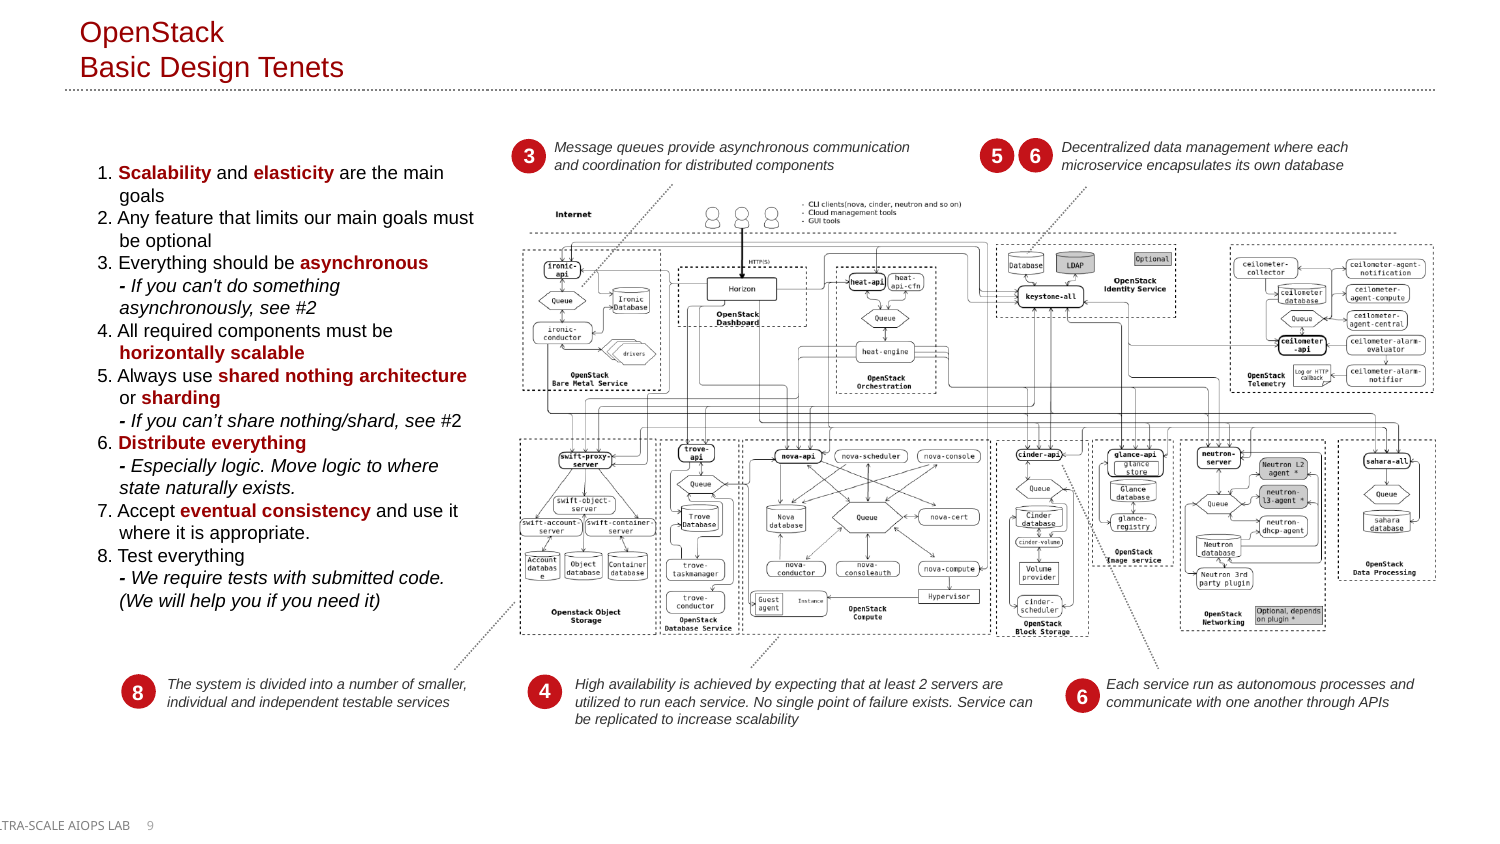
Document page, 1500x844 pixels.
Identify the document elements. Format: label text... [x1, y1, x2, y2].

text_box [1061, 464, 1159, 670]
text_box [116, 671, 160, 713]
title OpenStack Basic Design Tenets [64, 0, 1435, 91]
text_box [1014, 135, 1057, 177]
text_box Decentralized data management where each microservice encapsulates its own database [1046, 130, 1447, 181]
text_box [749, 636, 779, 669]
text_box High availability is achieved by expecting that at least 2 servers are utilized to run each service. No single point of failure exists. Service can be replicated to increase scalability [560, 667, 1059, 735]
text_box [453, 601, 516, 671]
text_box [580, 184, 673, 288]
text_box Each service run as autonomous processes and communicate with one another through APIs [1107, 667, 1451, 718]
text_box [508, 135, 551, 177]
text_box The system is divided into a number of smaller, individual and independent testable services [152, 667, 522, 718]
text_box 1. Scalability and elasticity are the main goals 2. Any feature that limits our main goals must be optional 3. Everything should be asynchronous - If you can't do something asynchronously, see #2 4. All required components must be horizontally scalable 5. Always use shared nothing architecture or sharding - If you can’t share nothing/shard, see #2 6. Distribute everything - Especially logic. Move logic to where state naturally exists. 7. Accept eventual consistency and use it where it is appropriate. 8. Test everything - We require tests with submitted code. (We will help you if you need it) [82, 153, 491, 619]
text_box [1026, 186, 1087, 254]
picture [519, 199, 1436, 638]
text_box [1061, 675, 1104, 717]
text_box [523, 670, 567, 712]
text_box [976, 135, 1013, 177]
text_box Message queues provide asynchronous communication and coordination for distributed components [539, 130, 942, 181]
